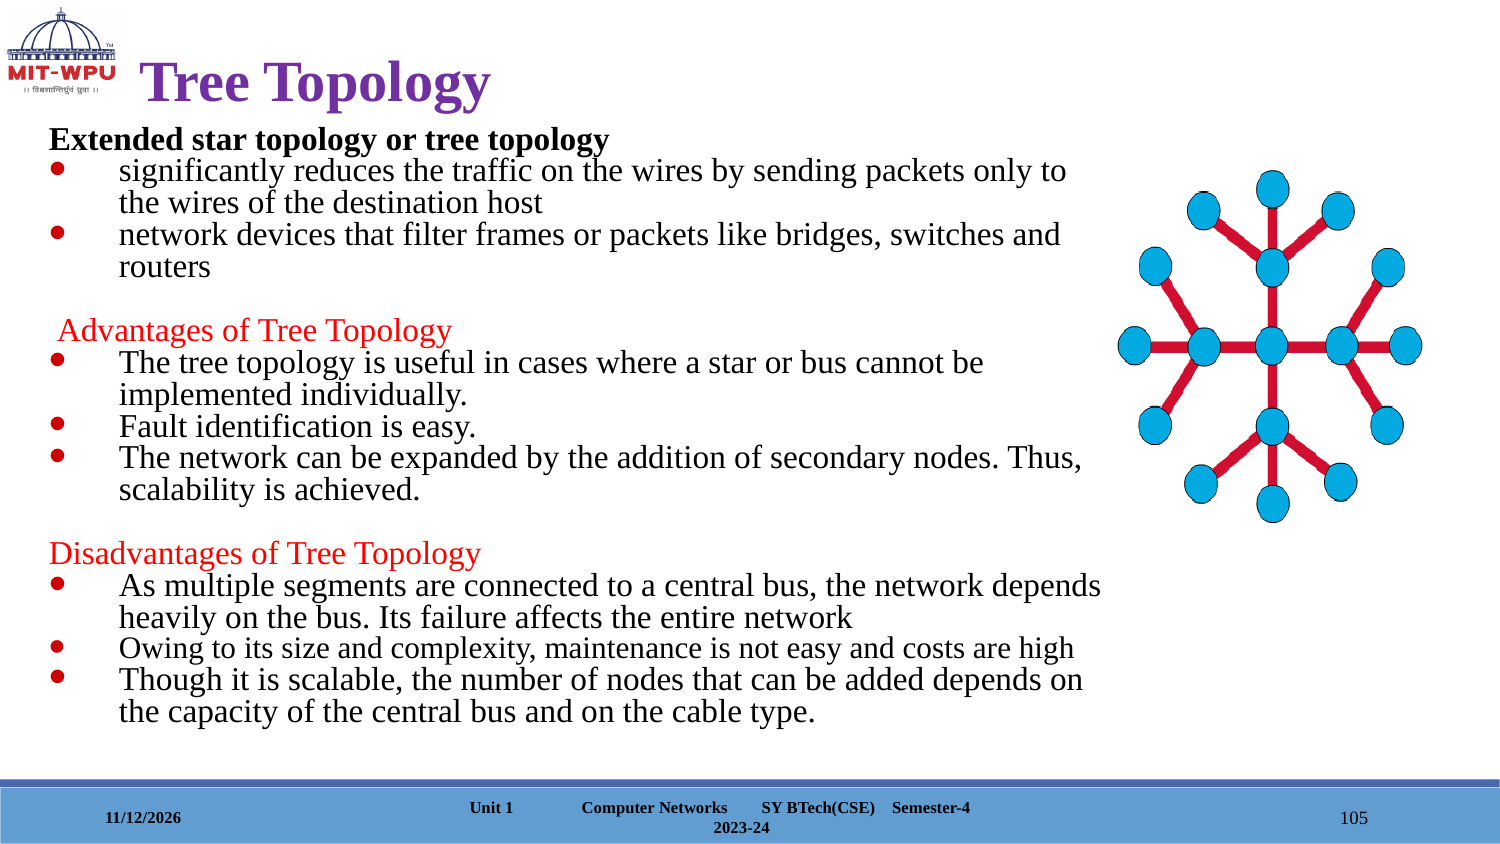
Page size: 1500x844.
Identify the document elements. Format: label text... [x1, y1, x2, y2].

footer Unit 1 Computer Networks SY BTech(CSE) Semester-4 2023-24 [453, 794, 1047, 840]
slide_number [93, 794, 432, 840]
text_box Tree Topology [128, 37, 1383, 178]
picture [1116, 162, 1427, 531]
text_box Extended star topology or tree topology significantly reduces the traffic on the wires by sending packets only to the wires of the destination host network devices that filter frames or packets like bridges, switches and routers Advantages of Tree Topology The tree topology is useful in cases where a star or bus cannot be implemented individually. Fault identification is easy. The network can be expanded by the addition of secondary nodes. Thus, scalability is achieved. Disadvantages of Tree Topology As multiple segments are connected to a central bus, the network depends heavily on the bus. Its failure affects the entire network Owing to its size and complexity, maintenance is not easy and costs are high Though it is scalable, the number of nodes that can be added depends on the capacity of the central bus and on the cable type. [36, 118, 1105, 734]
slide_number 105 [1218, 794, 1380, 840]
picture [6, 7, 129, 95]
